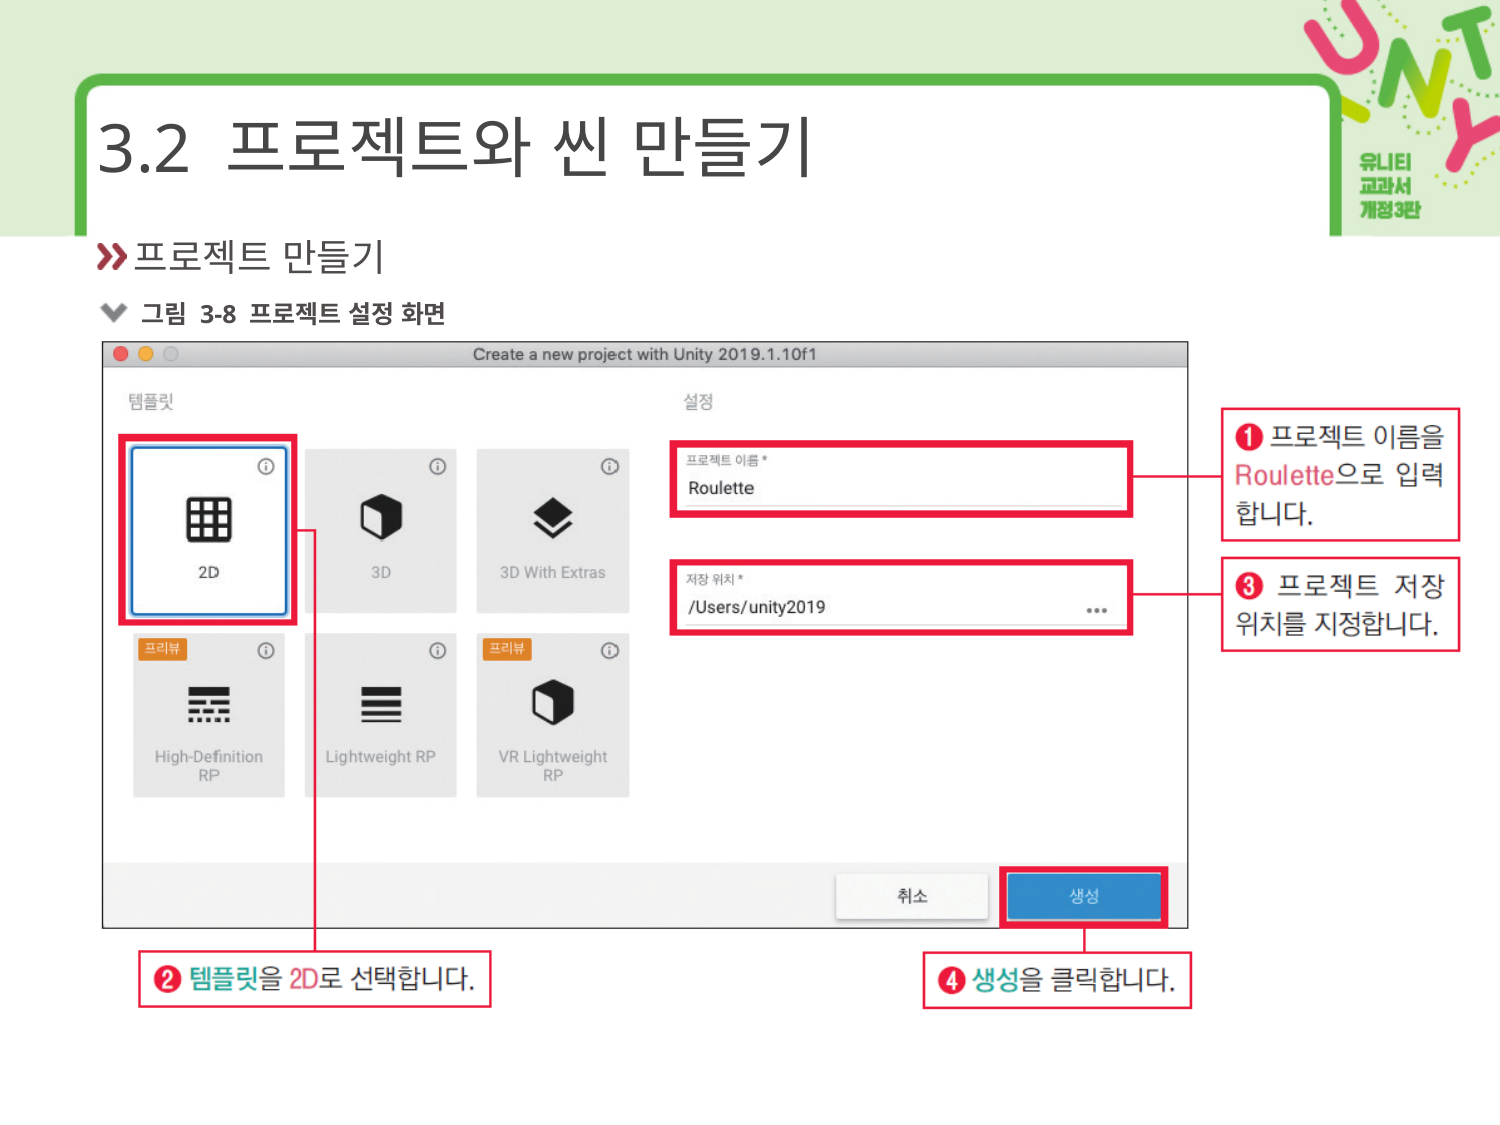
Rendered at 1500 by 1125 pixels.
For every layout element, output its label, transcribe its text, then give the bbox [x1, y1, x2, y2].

list 프로젝트 만들기 [81, 222, 1412, 1037]
title 3.2 프로젝트와 씬 만들기 [82, 61, 1413, 193]
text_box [97, 288, 1459, 335]
picture [0, 0, 1500, 1125]
